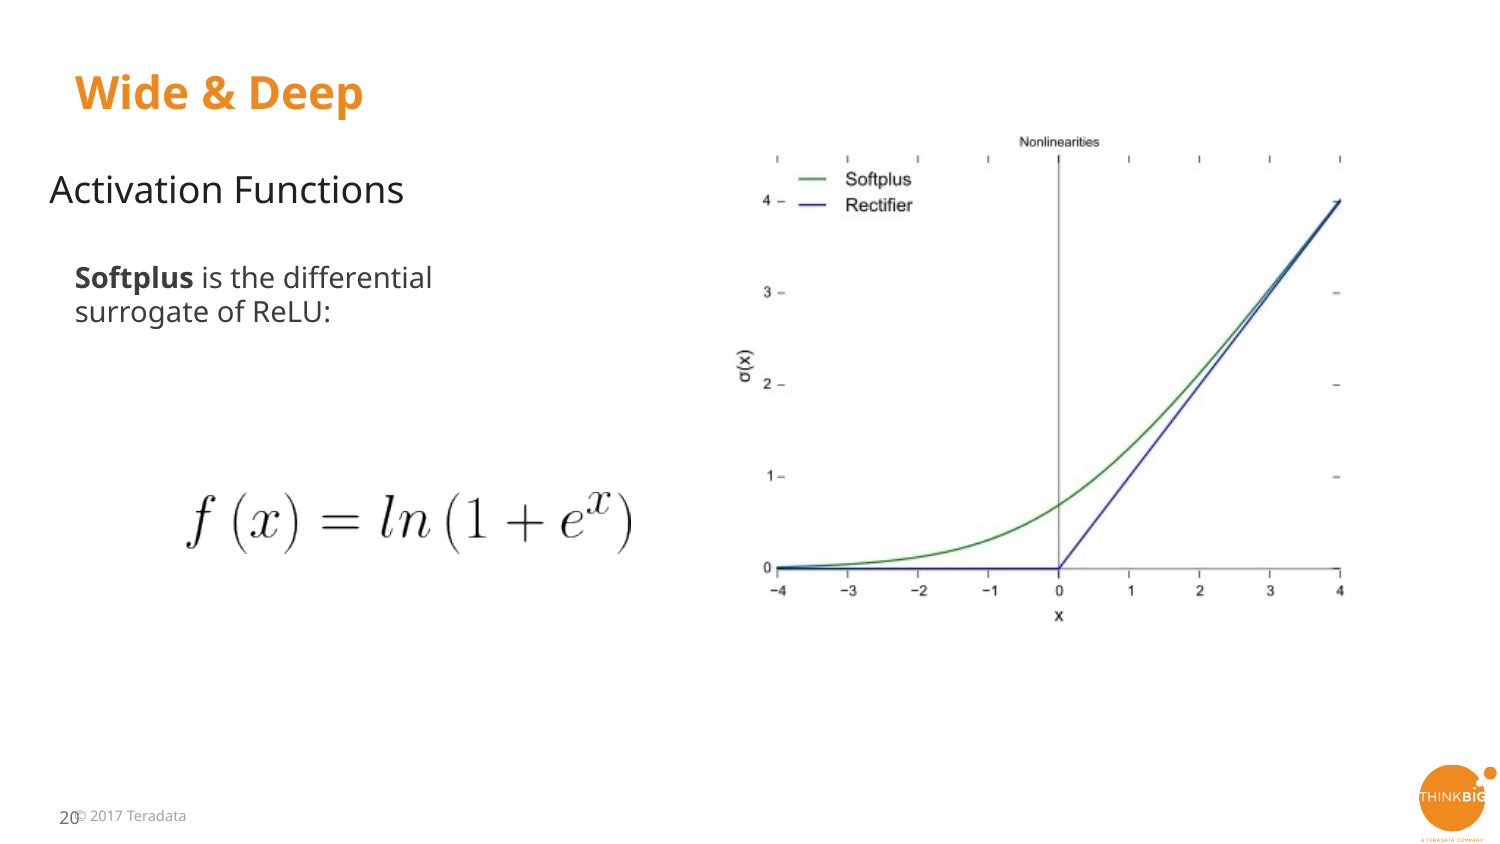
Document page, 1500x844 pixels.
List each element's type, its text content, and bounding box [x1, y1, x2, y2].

title Wide & Deep [75, 26, 1425, 120]
picture [1419, 765, 1497, 842]
text_box Activation Functions [34, 161, 500, 219]
slide_number © 2017 Teradata [74, 806, 351, 825]
picture [687, 103, 1413, 631]
text_box Softplus is the differential surrogate of ReLU: [59, 254, 574, 337]
picture [184, 492, 631, 555]
